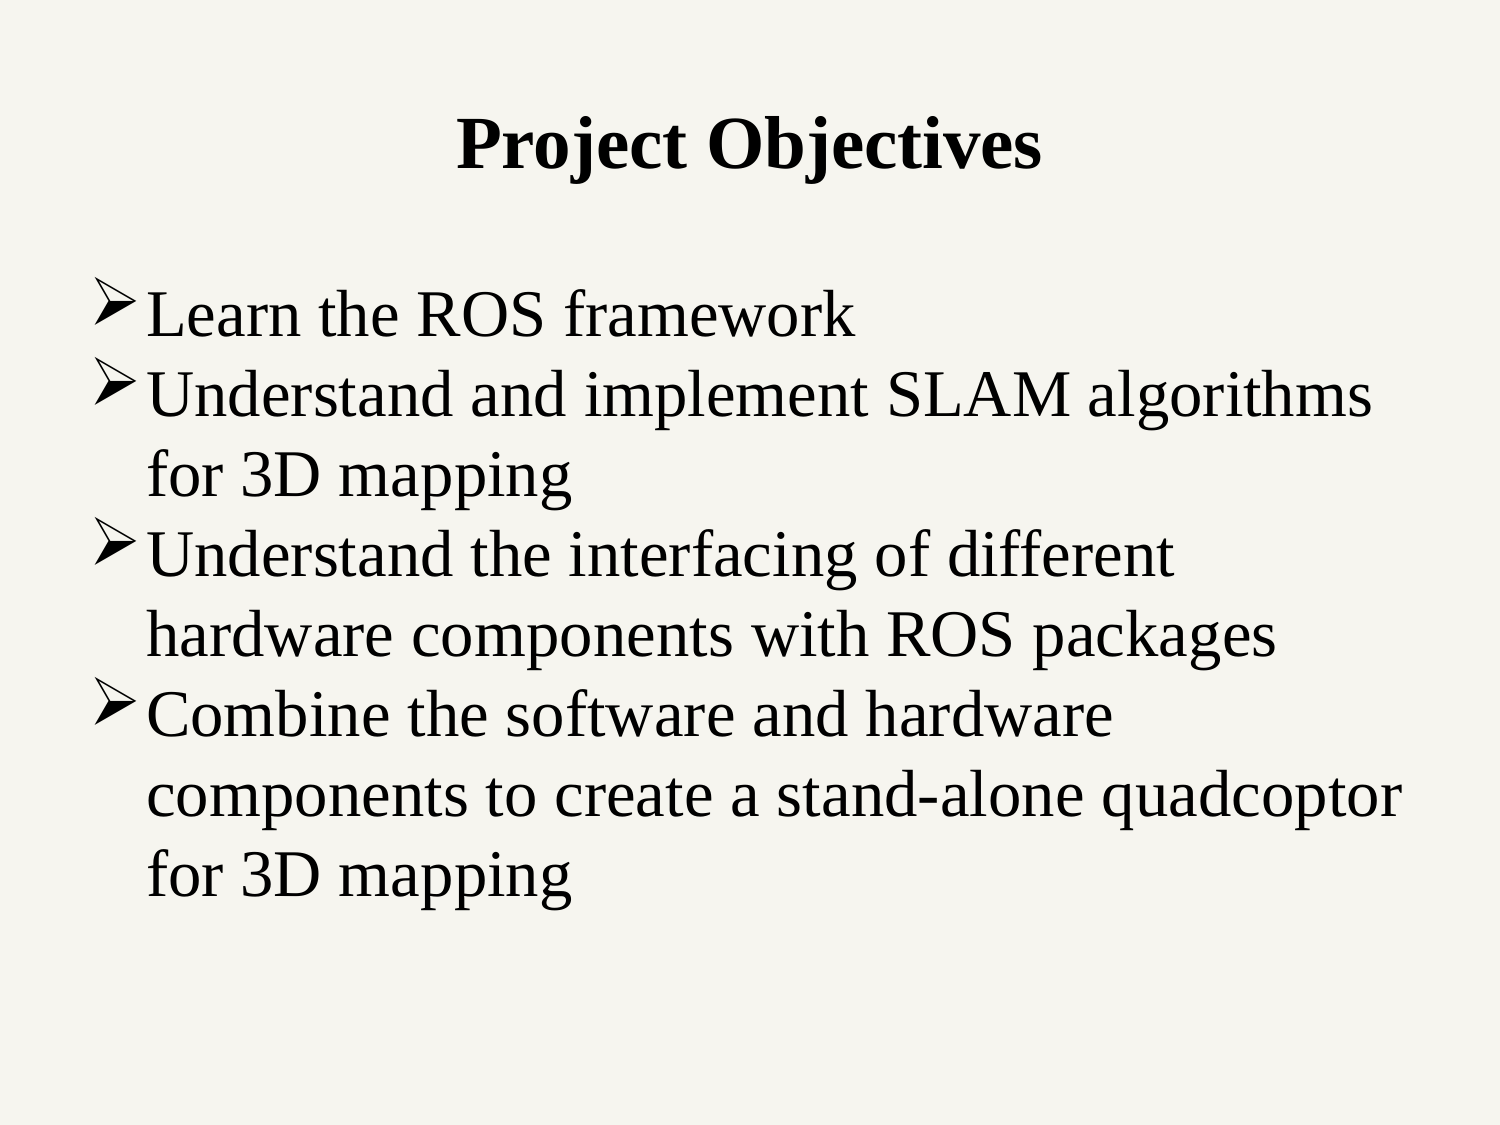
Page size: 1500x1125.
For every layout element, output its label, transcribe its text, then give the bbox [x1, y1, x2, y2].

text_box Learn the ROS framework Understand and implement SLAM algorithms for 3D mapping Understand the interfacing of different hardware components with ROS packages Combine the software and hardware components to create a stand-alone quadcoptor for 3D mapping [75, 262, 1425, 1005]
text_box Project Objectives [75, 45, 1425, 233]
